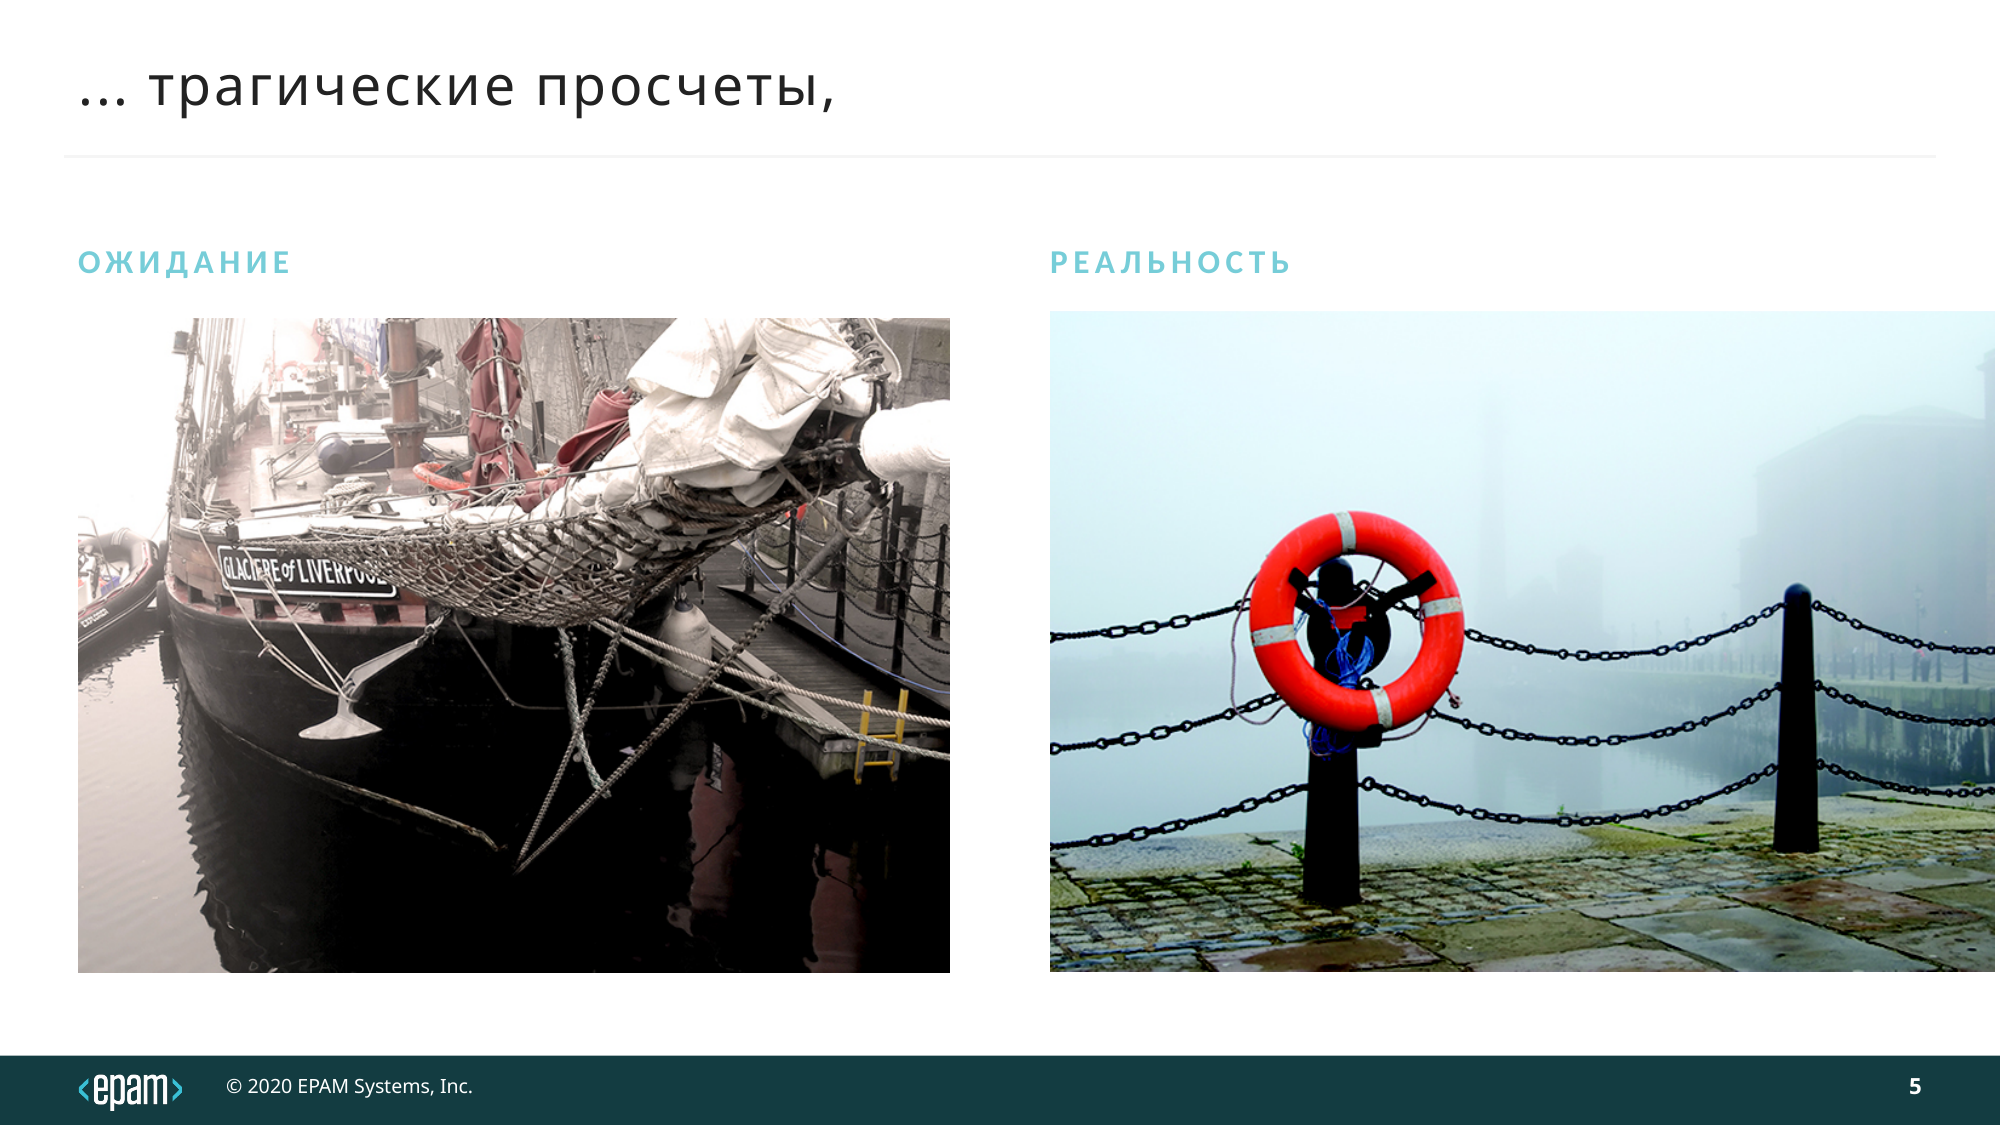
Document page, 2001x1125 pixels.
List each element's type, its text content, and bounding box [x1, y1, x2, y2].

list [78, 318, 950, 973]
slide_number 5 [1621, 1055, 1922, 1125]
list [1049, 311, 1995, 973]
title ... трагические просчеты, [78, 50, 1922, 116]
list Ожидание [78, 236, 950, 312]
list реальность [1050, 236, 1924, 311]
